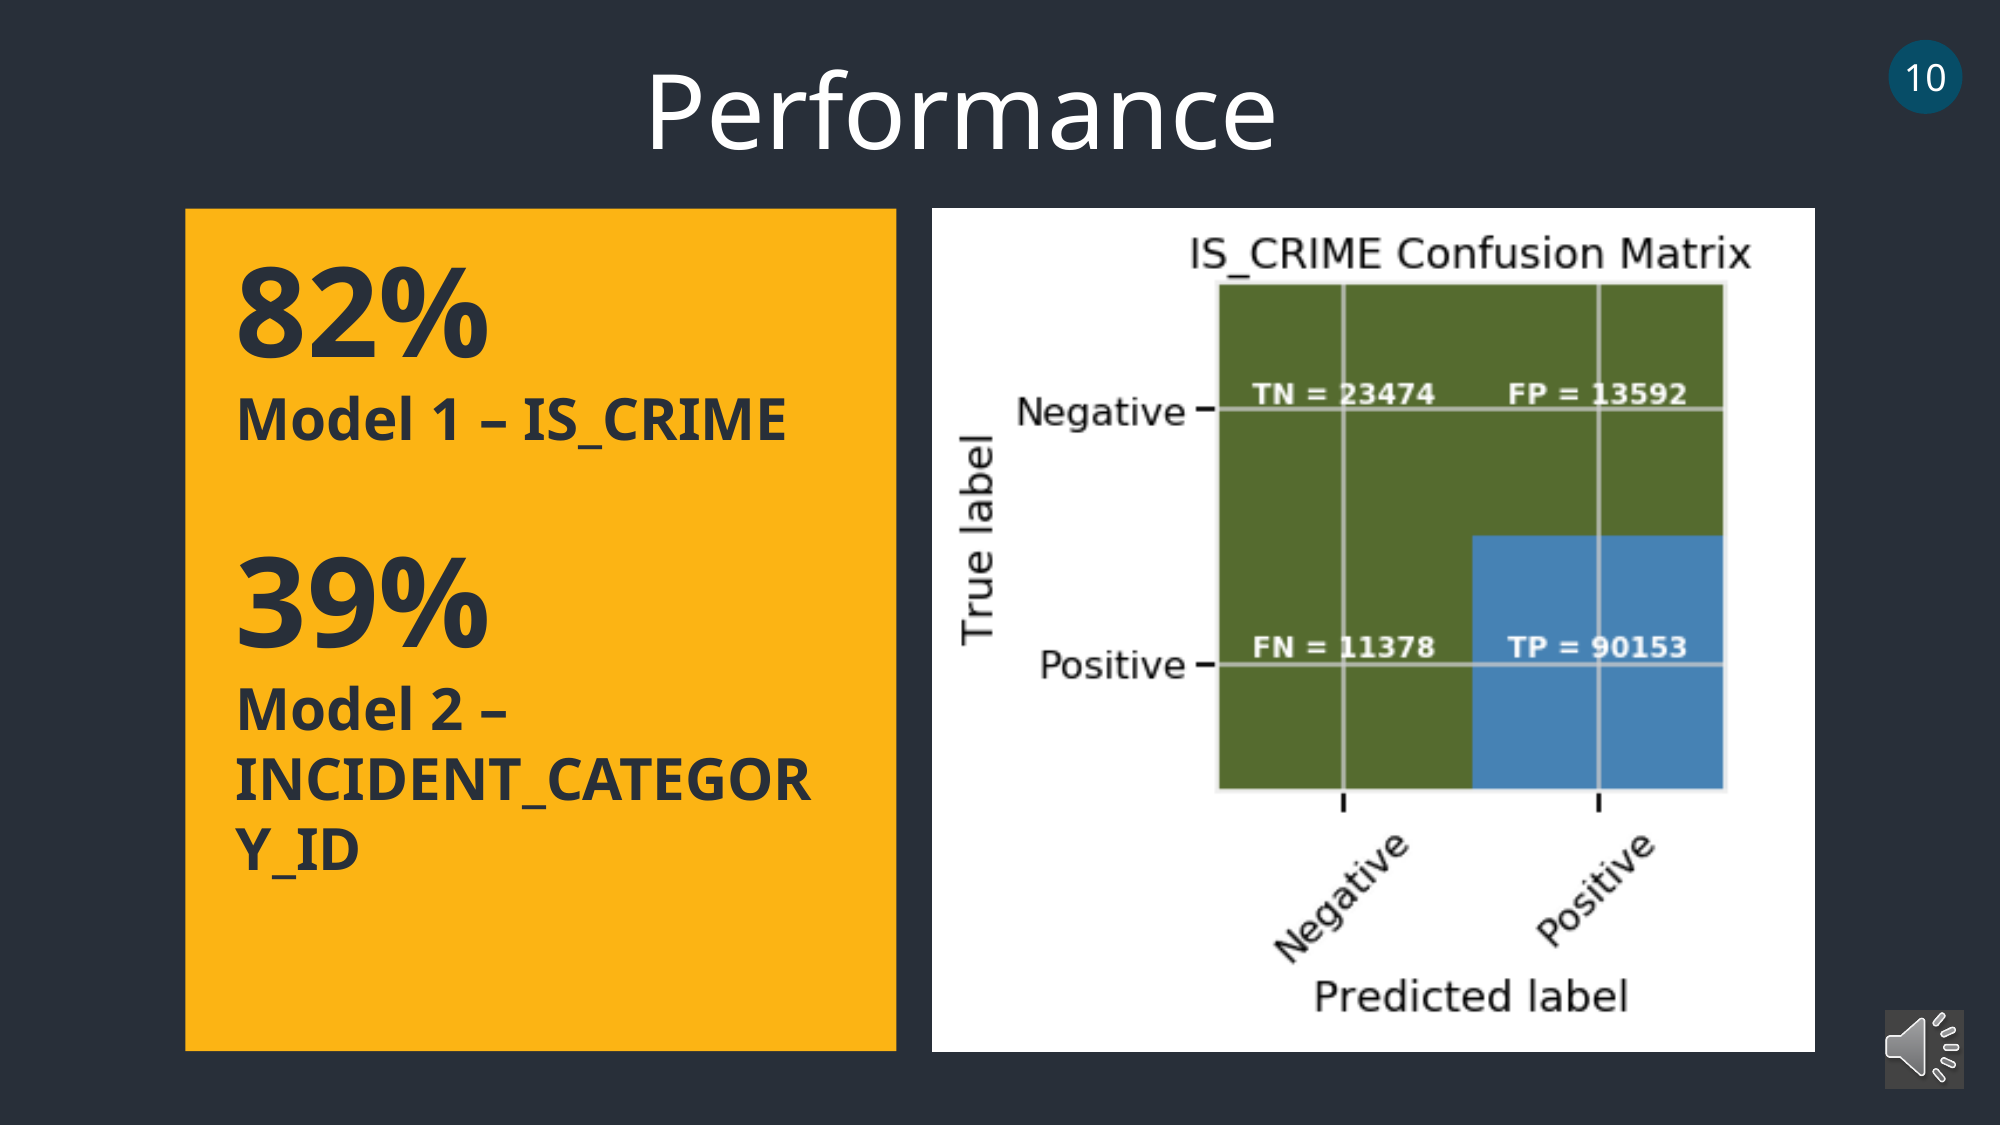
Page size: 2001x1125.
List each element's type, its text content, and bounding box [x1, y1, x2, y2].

text_box 10 [1887, 38, 1964, 115]
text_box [185, 208, 897, 1052]
text_box Performance [168, 38, 1755, 179]
picture [1884, 1009, 1965, 1090]
picture [932, 208, 1815, 1052]
